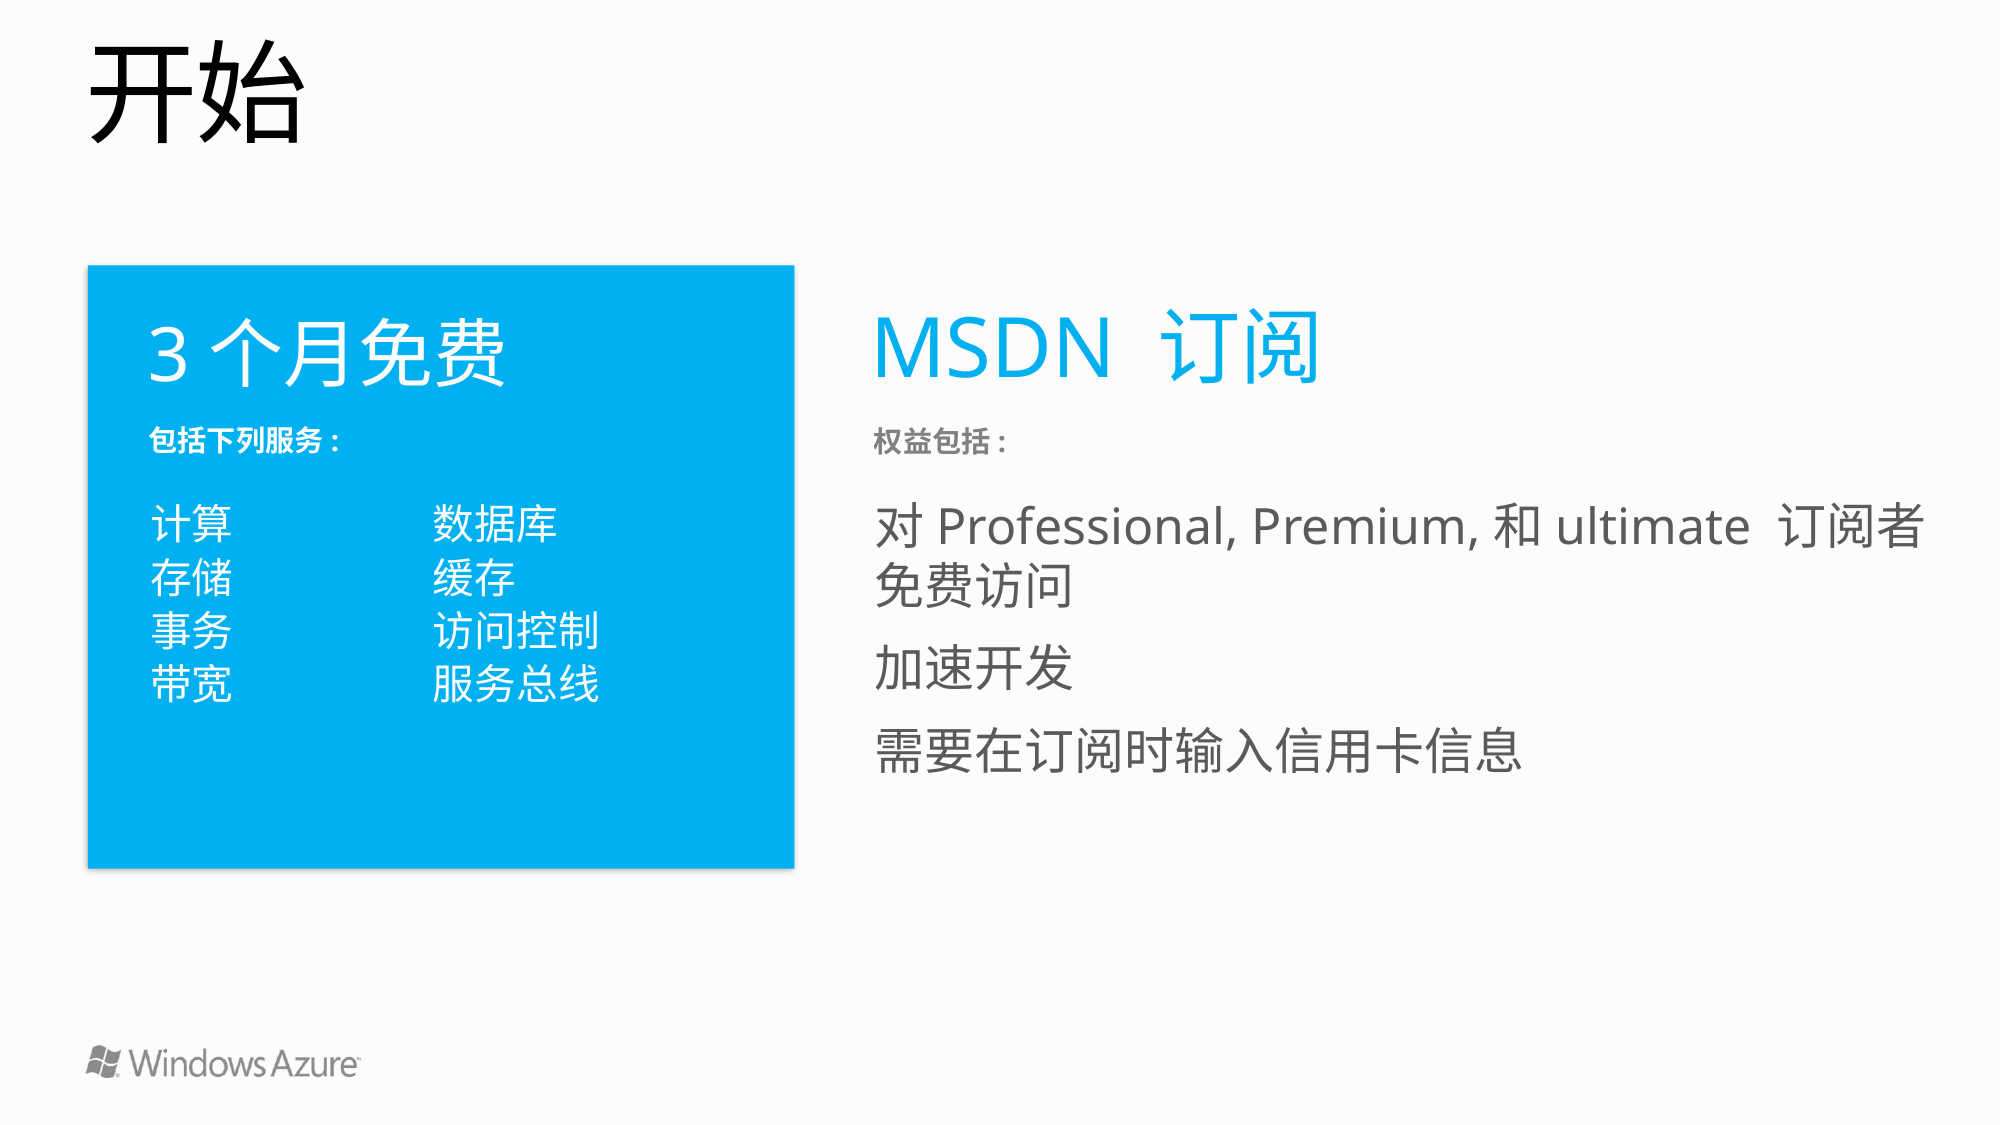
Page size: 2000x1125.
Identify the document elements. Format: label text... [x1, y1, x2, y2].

title 开始 [85, 37, 1914, 161]
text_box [135, 315, 792, 717]
list 对Professional, Premium,和ultimate 订阅者免费访问 加速开发 需要在订阅时输入信用卡信息 [874, 494, 1934, 872]
text_box 权益包括: [859, 420, 1021, 467]
list MSDN 订阅 [870, 304, 2000, 396]
text_box [87, 265, 795, 869]
